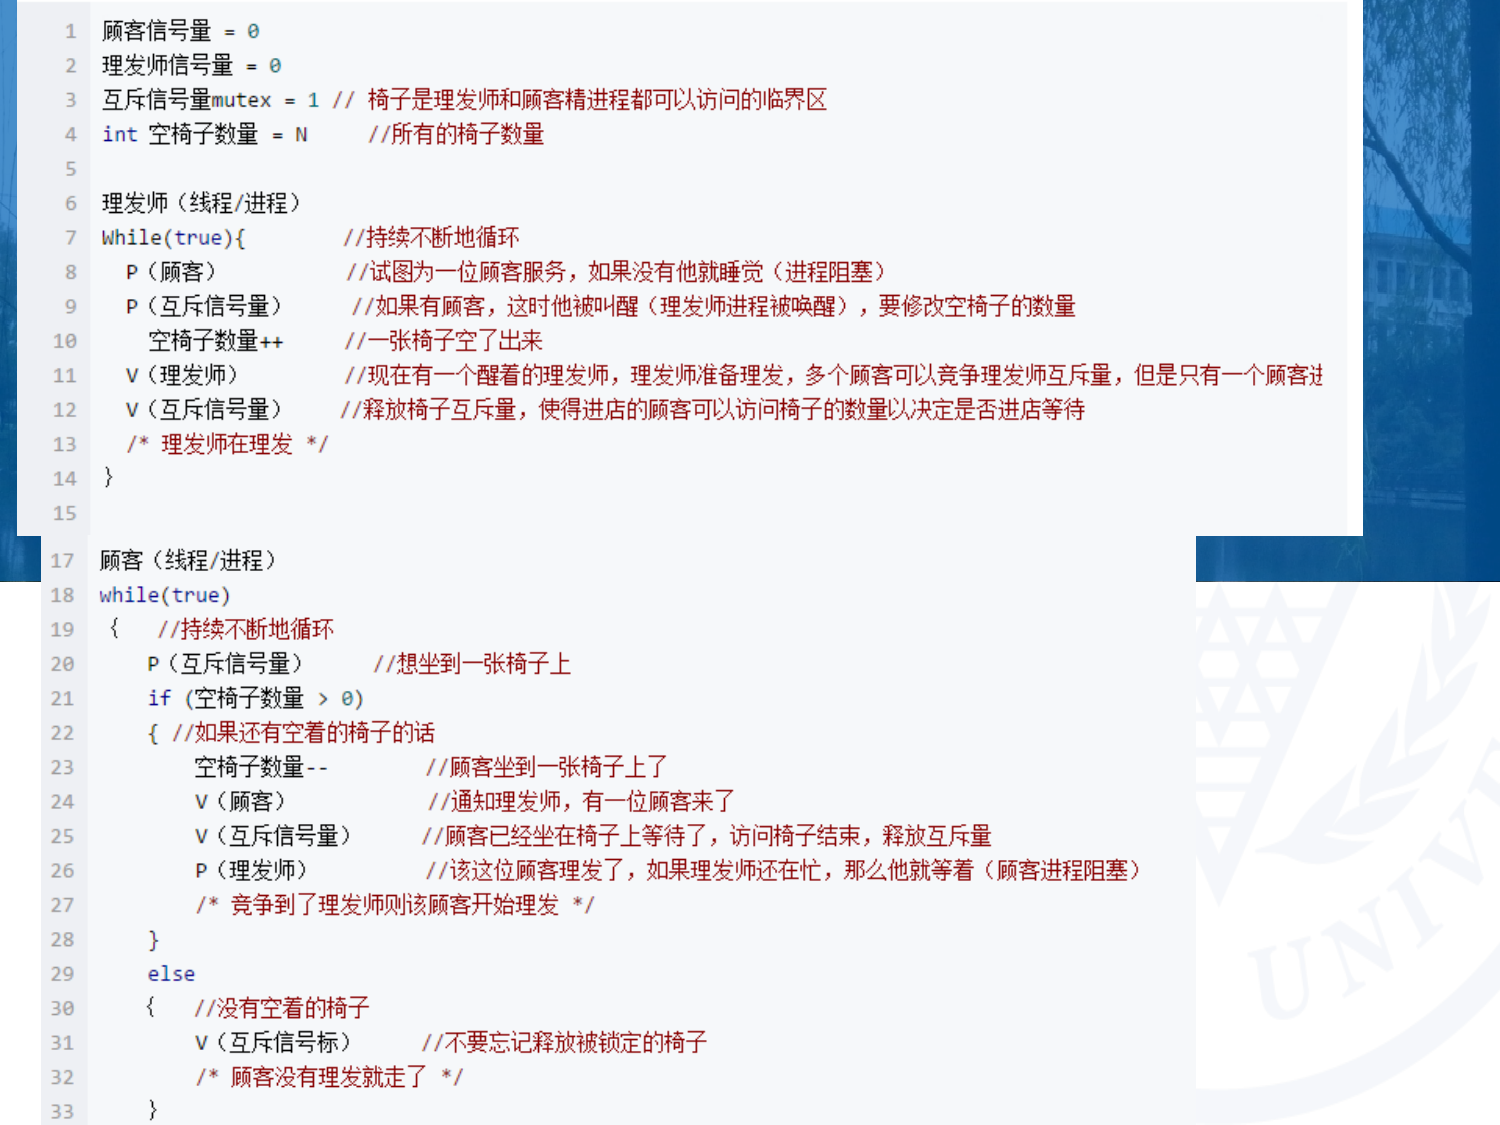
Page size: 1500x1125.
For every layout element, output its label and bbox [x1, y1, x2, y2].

picture [17, 0, 1364, 1125]
